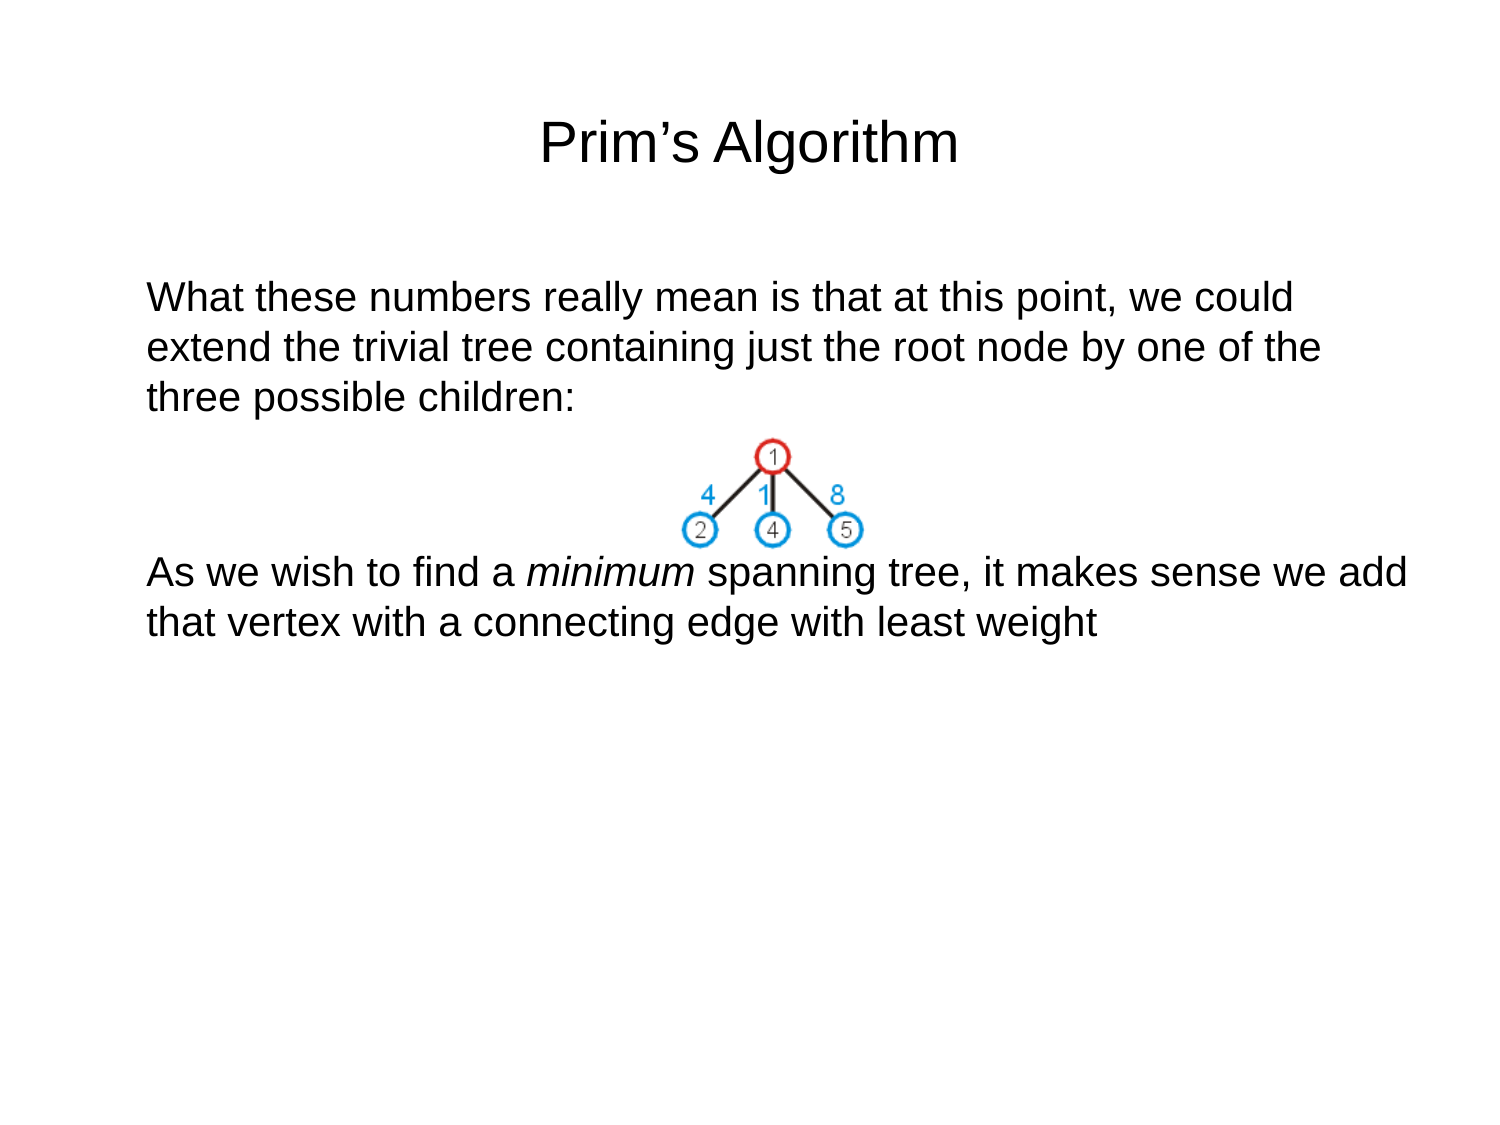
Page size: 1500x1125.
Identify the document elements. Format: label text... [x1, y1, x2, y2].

picture [626, 432, 919, 847]
list What these numbers really mean is that at this point, we could extend the trivial tree containing just the root node by one of the three possible children: As we wish to find a minimum spanning tree, it makes sense we add that vertex with a connecting edge with least weight [74, 262, 1426, 1006]
title Prim’s Algorithm [74, 44, 1426, 233]
